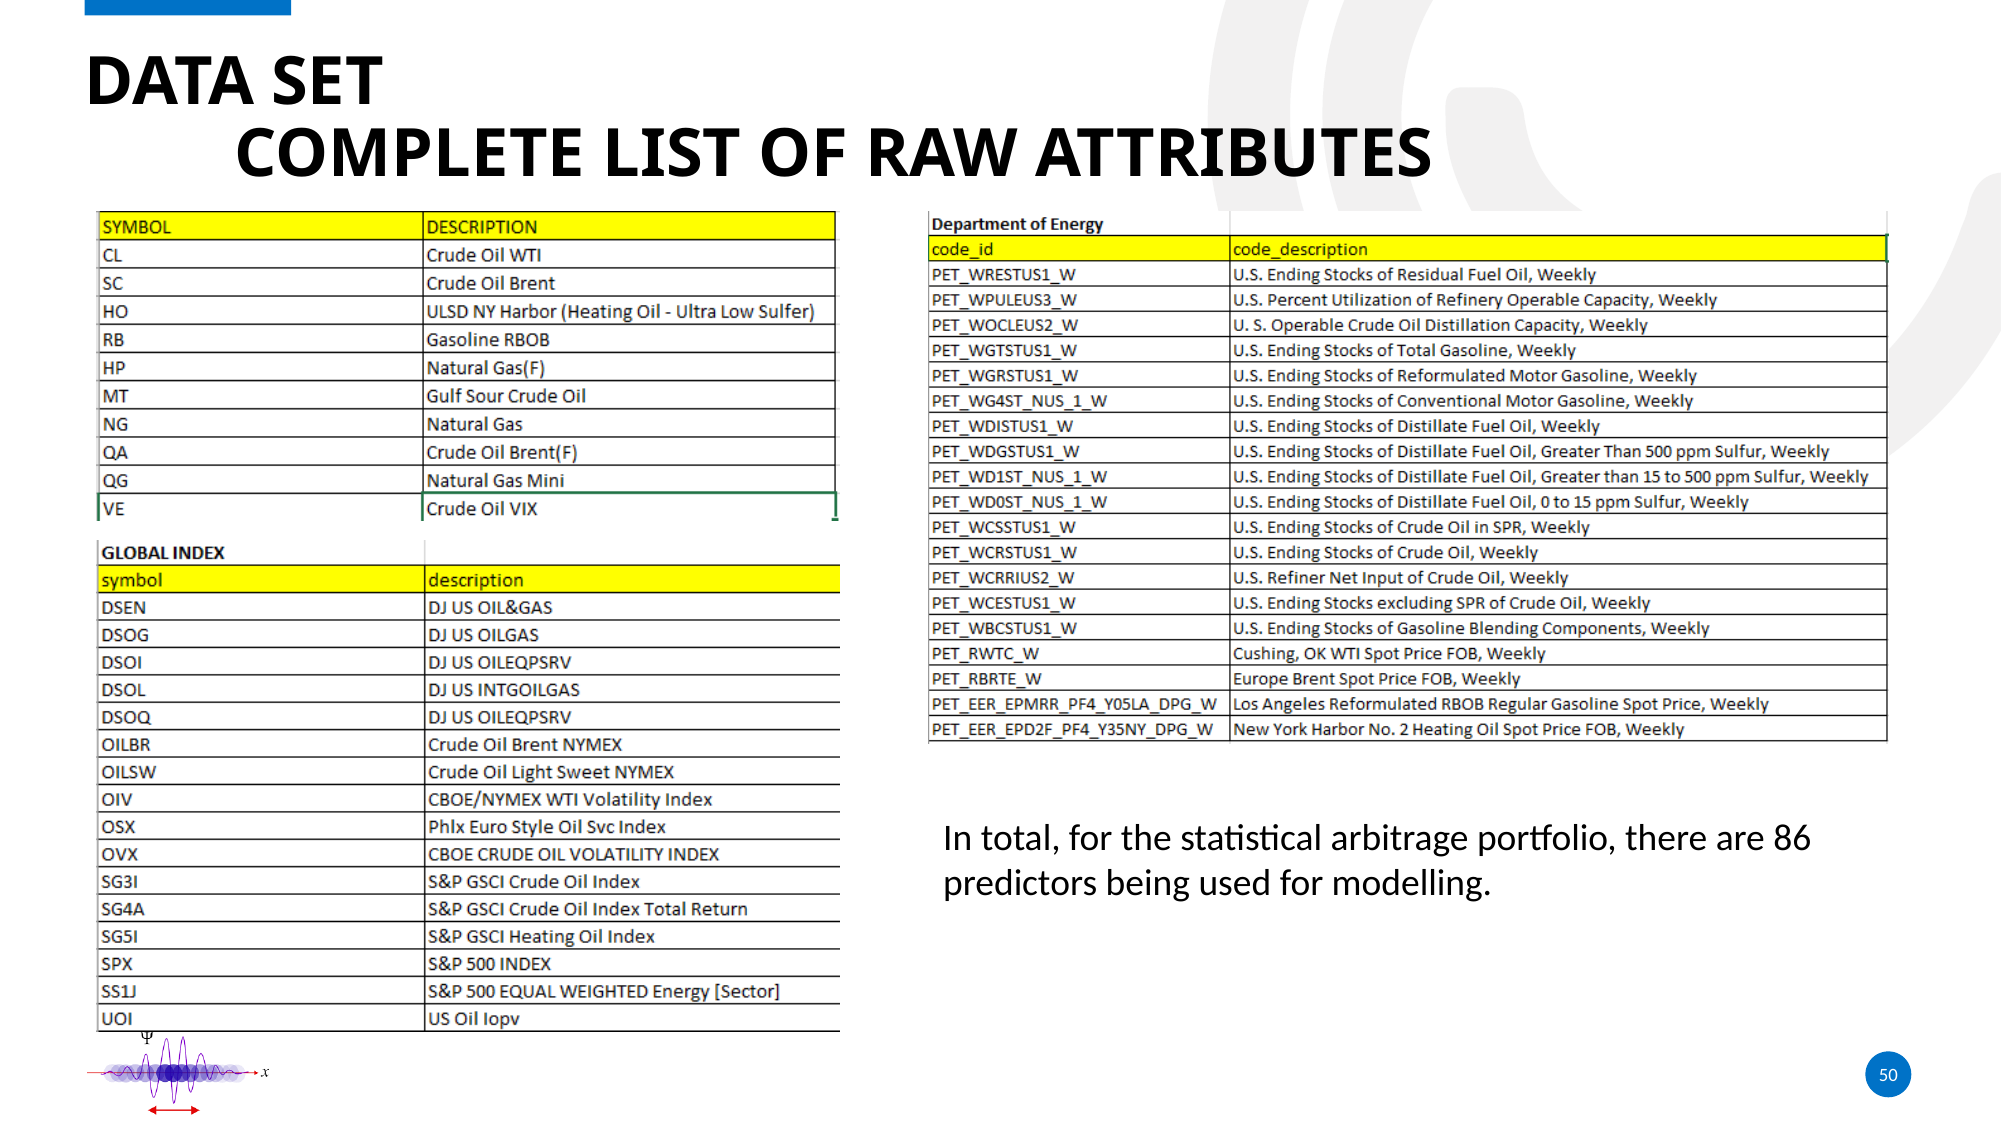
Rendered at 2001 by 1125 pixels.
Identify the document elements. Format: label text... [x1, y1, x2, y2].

picture [96, 211, 840, 521]
picture [928, 211, 1889, 744]
picture [87, 540, 840, 1116]
title Data Set complete list of raw attributes [84, 40, 1914, 192]
text_box In total, for the statistical arbitrage portfolio, there are 86 predictors being used for modelling. [928, 805, 1837, 956]
slide_number 50 [1864, 1059, 1913, 1090]
